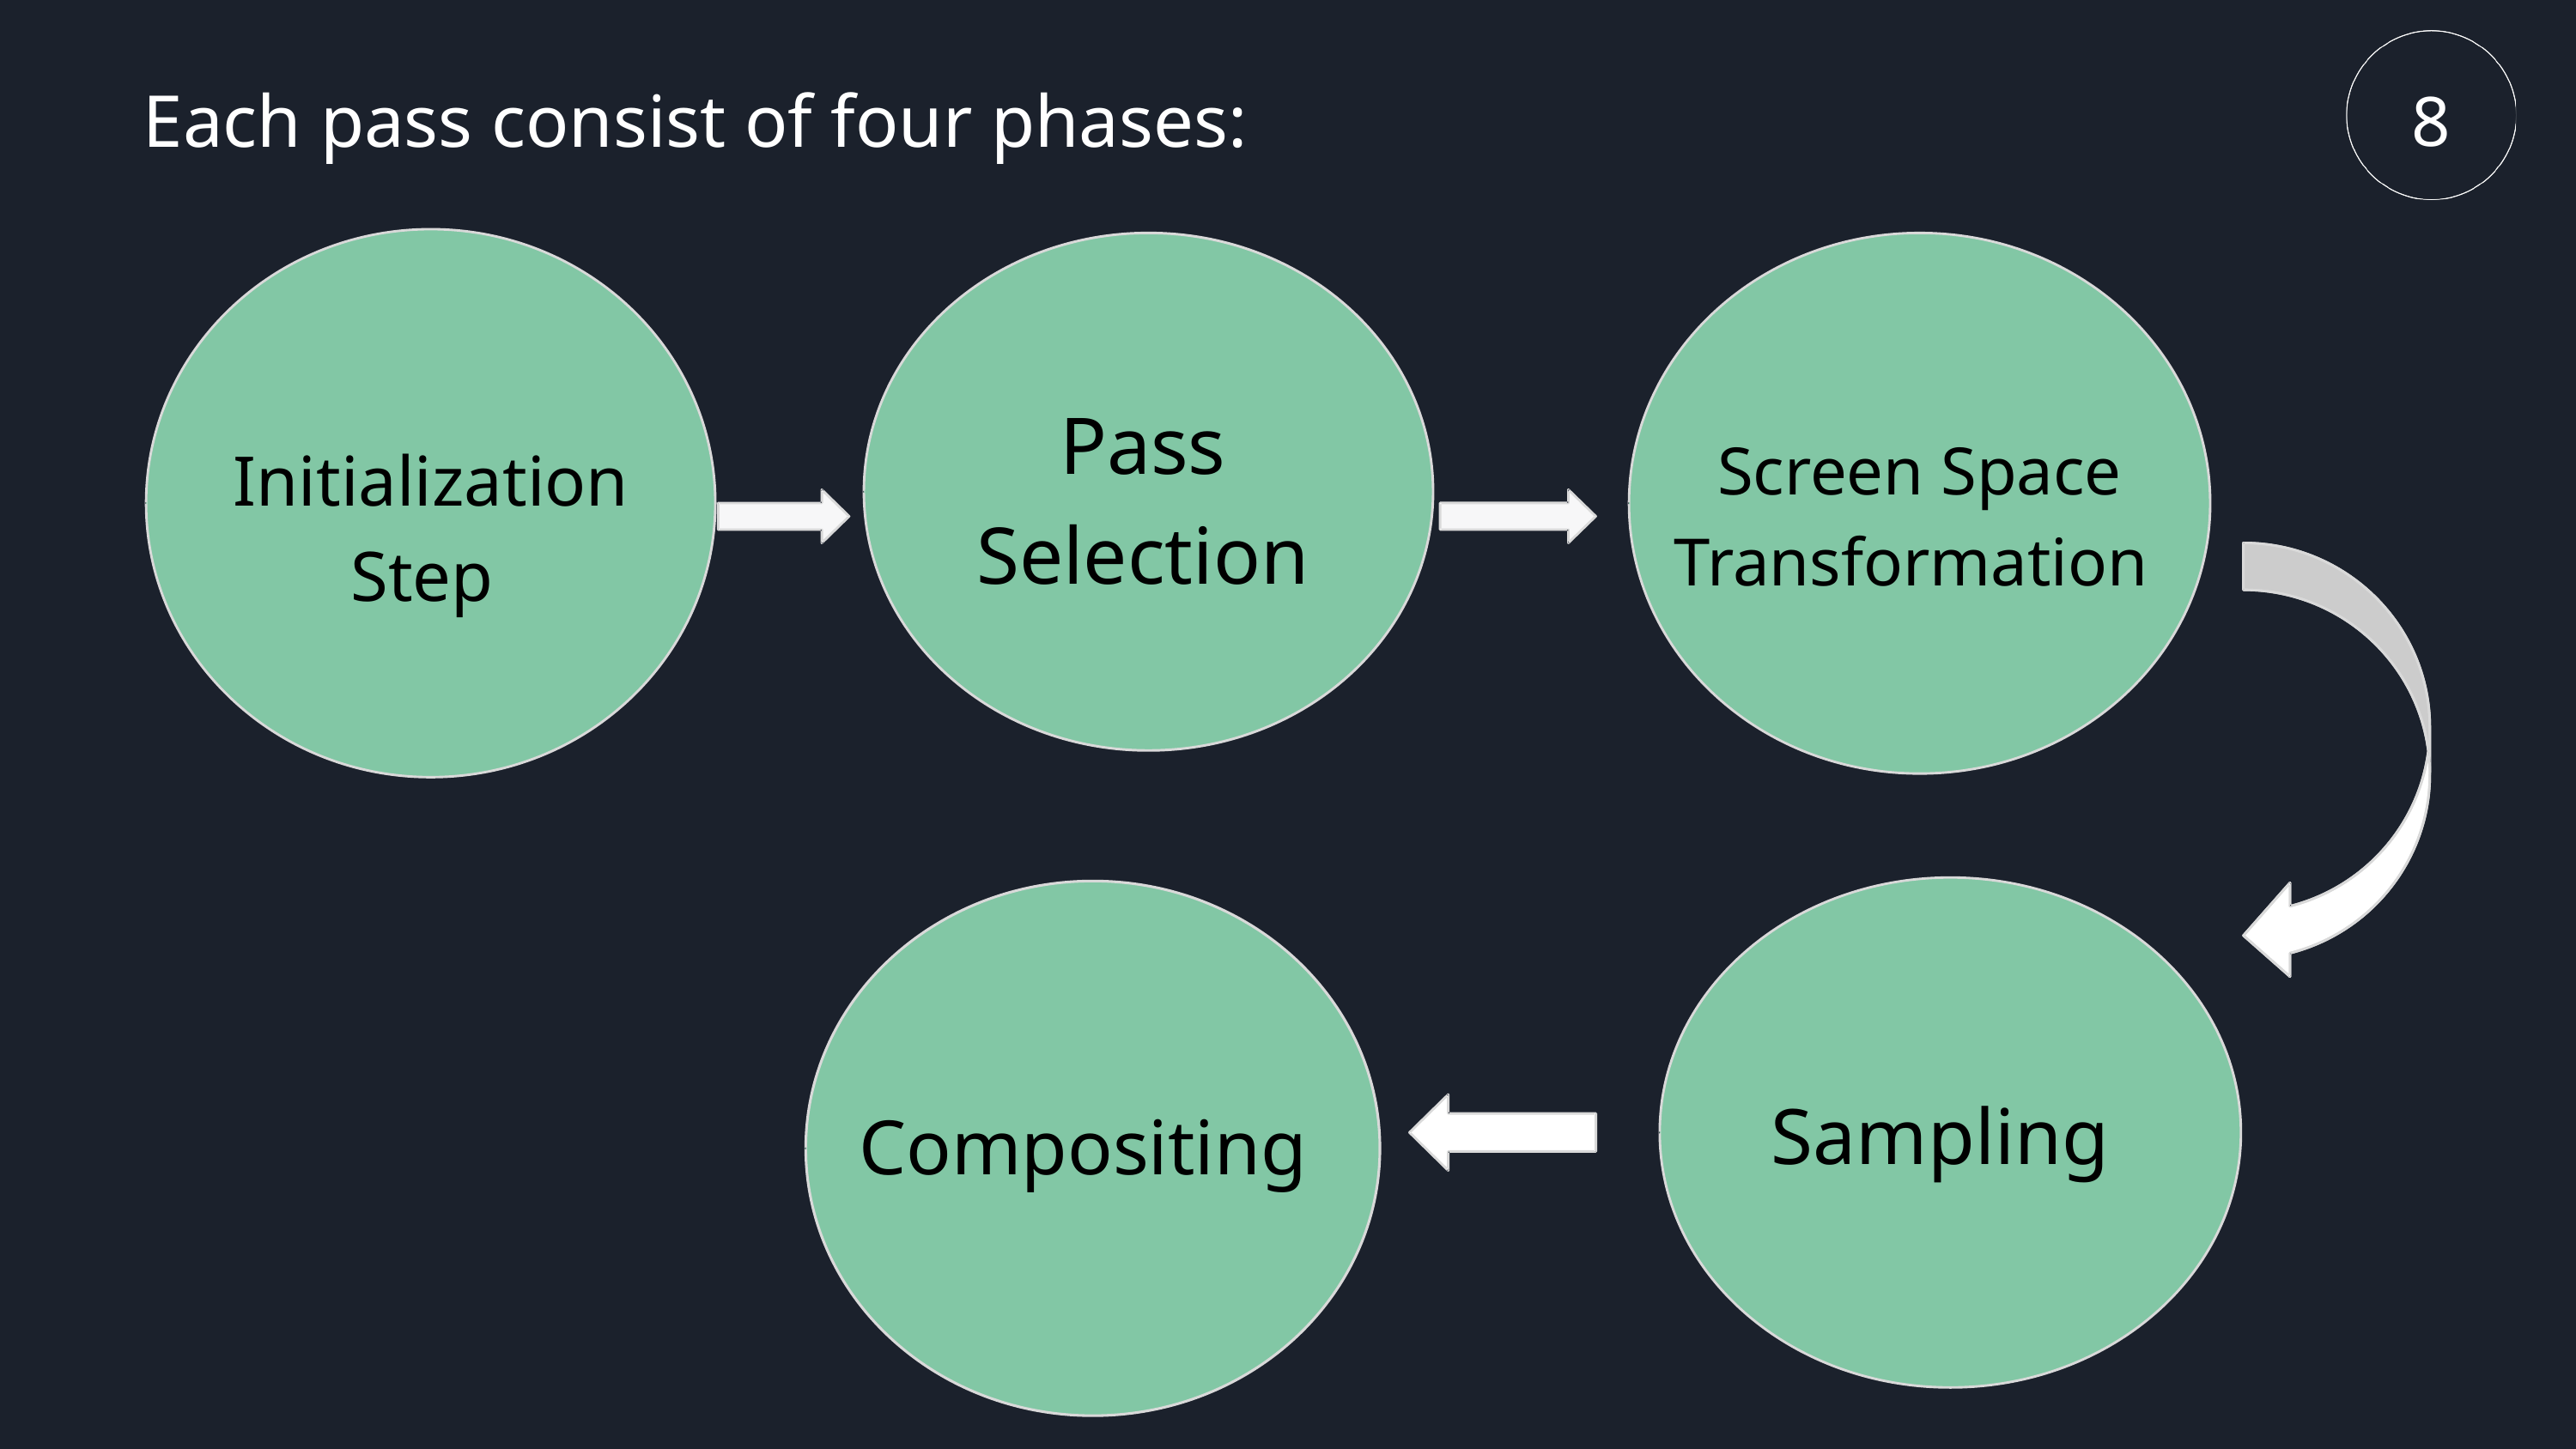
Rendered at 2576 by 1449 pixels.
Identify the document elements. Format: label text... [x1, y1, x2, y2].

text_box Each pass consist of four phases: [39, 61, 1408, 162]
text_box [144, 227, 2432, 1417]
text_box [2296, 29, 2567, 201]
